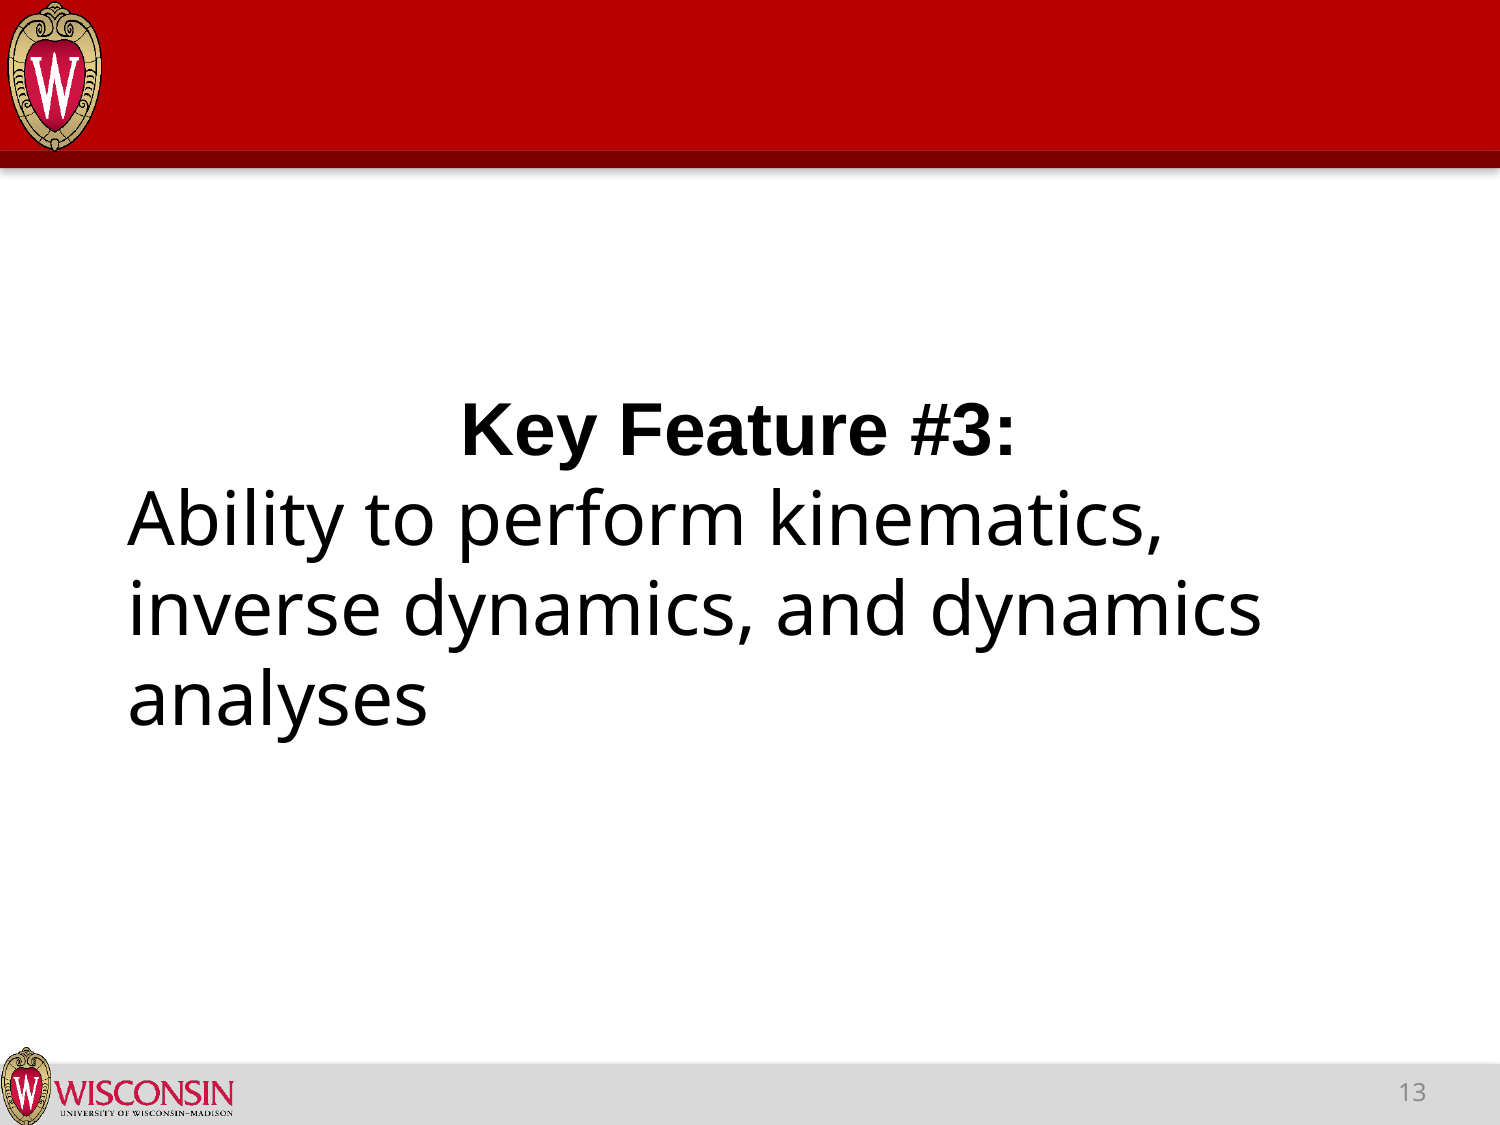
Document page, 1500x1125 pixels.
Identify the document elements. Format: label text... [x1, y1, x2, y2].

picture [7, 1, 102, 152]
slide_number 13 [1091, 1063, 1442, 1124]
picture [1, 1047, 234, 1125]
text_box Key Feature #3: Ability to perform kinematics, inverse dynamics, and dynamics analyses [112, 373, 1387, 748]
